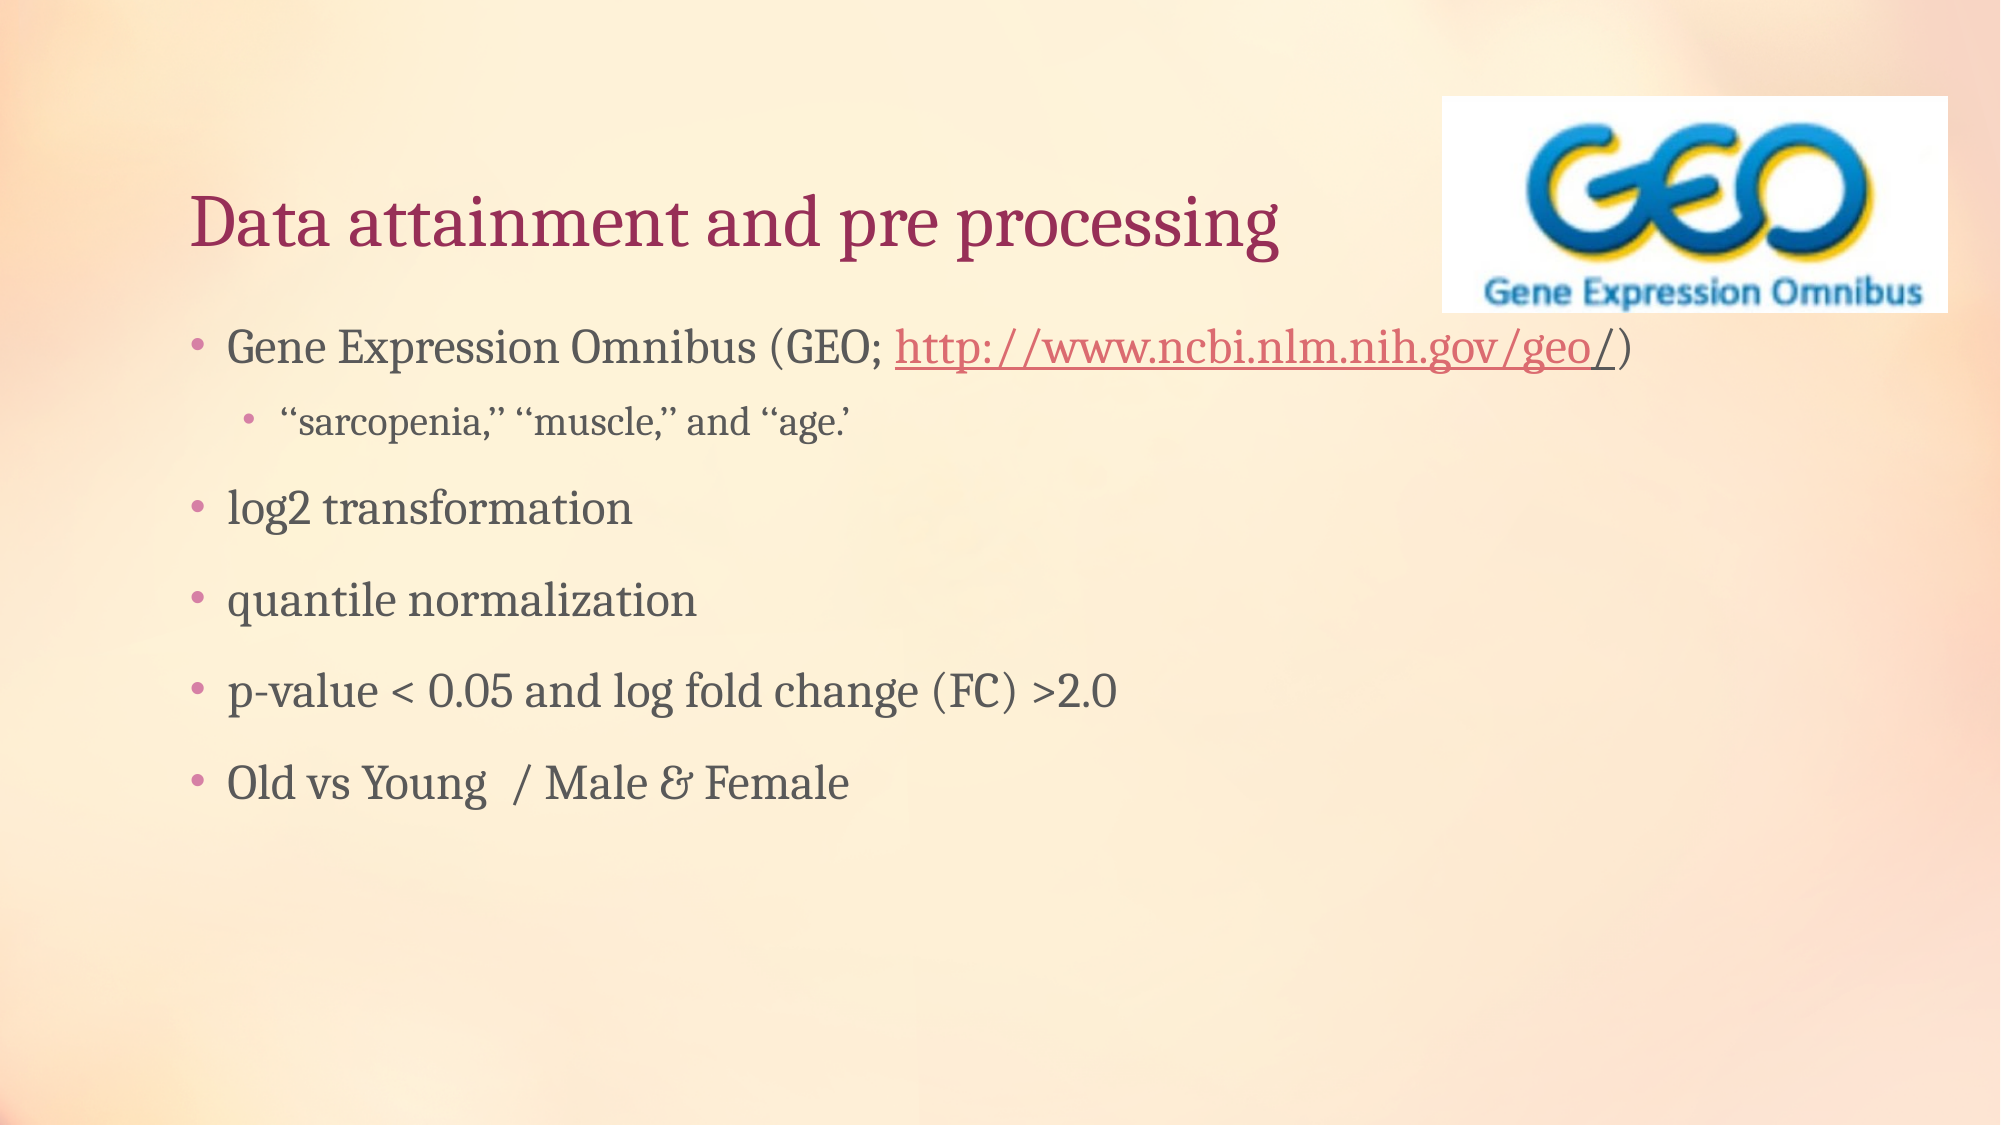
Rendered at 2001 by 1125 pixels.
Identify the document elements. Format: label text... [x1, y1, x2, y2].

title Data attainment and pre processing [174, 75, 1825, 271]
picture [0, 0, 2001, 1125]
list Gene Expression Omnibus (GEO; http://www.ncbi.nlm.nih.gov/geo/) ‘‘sarcopenia,’’ ‘‘muscle,’’ and ‘‘age.’ log2 transformation quantile normalization p-value < 0.05 and log fold change (FC) >2.0 Old vs Young / Male & Female [174, 312, 1825, 1013]
